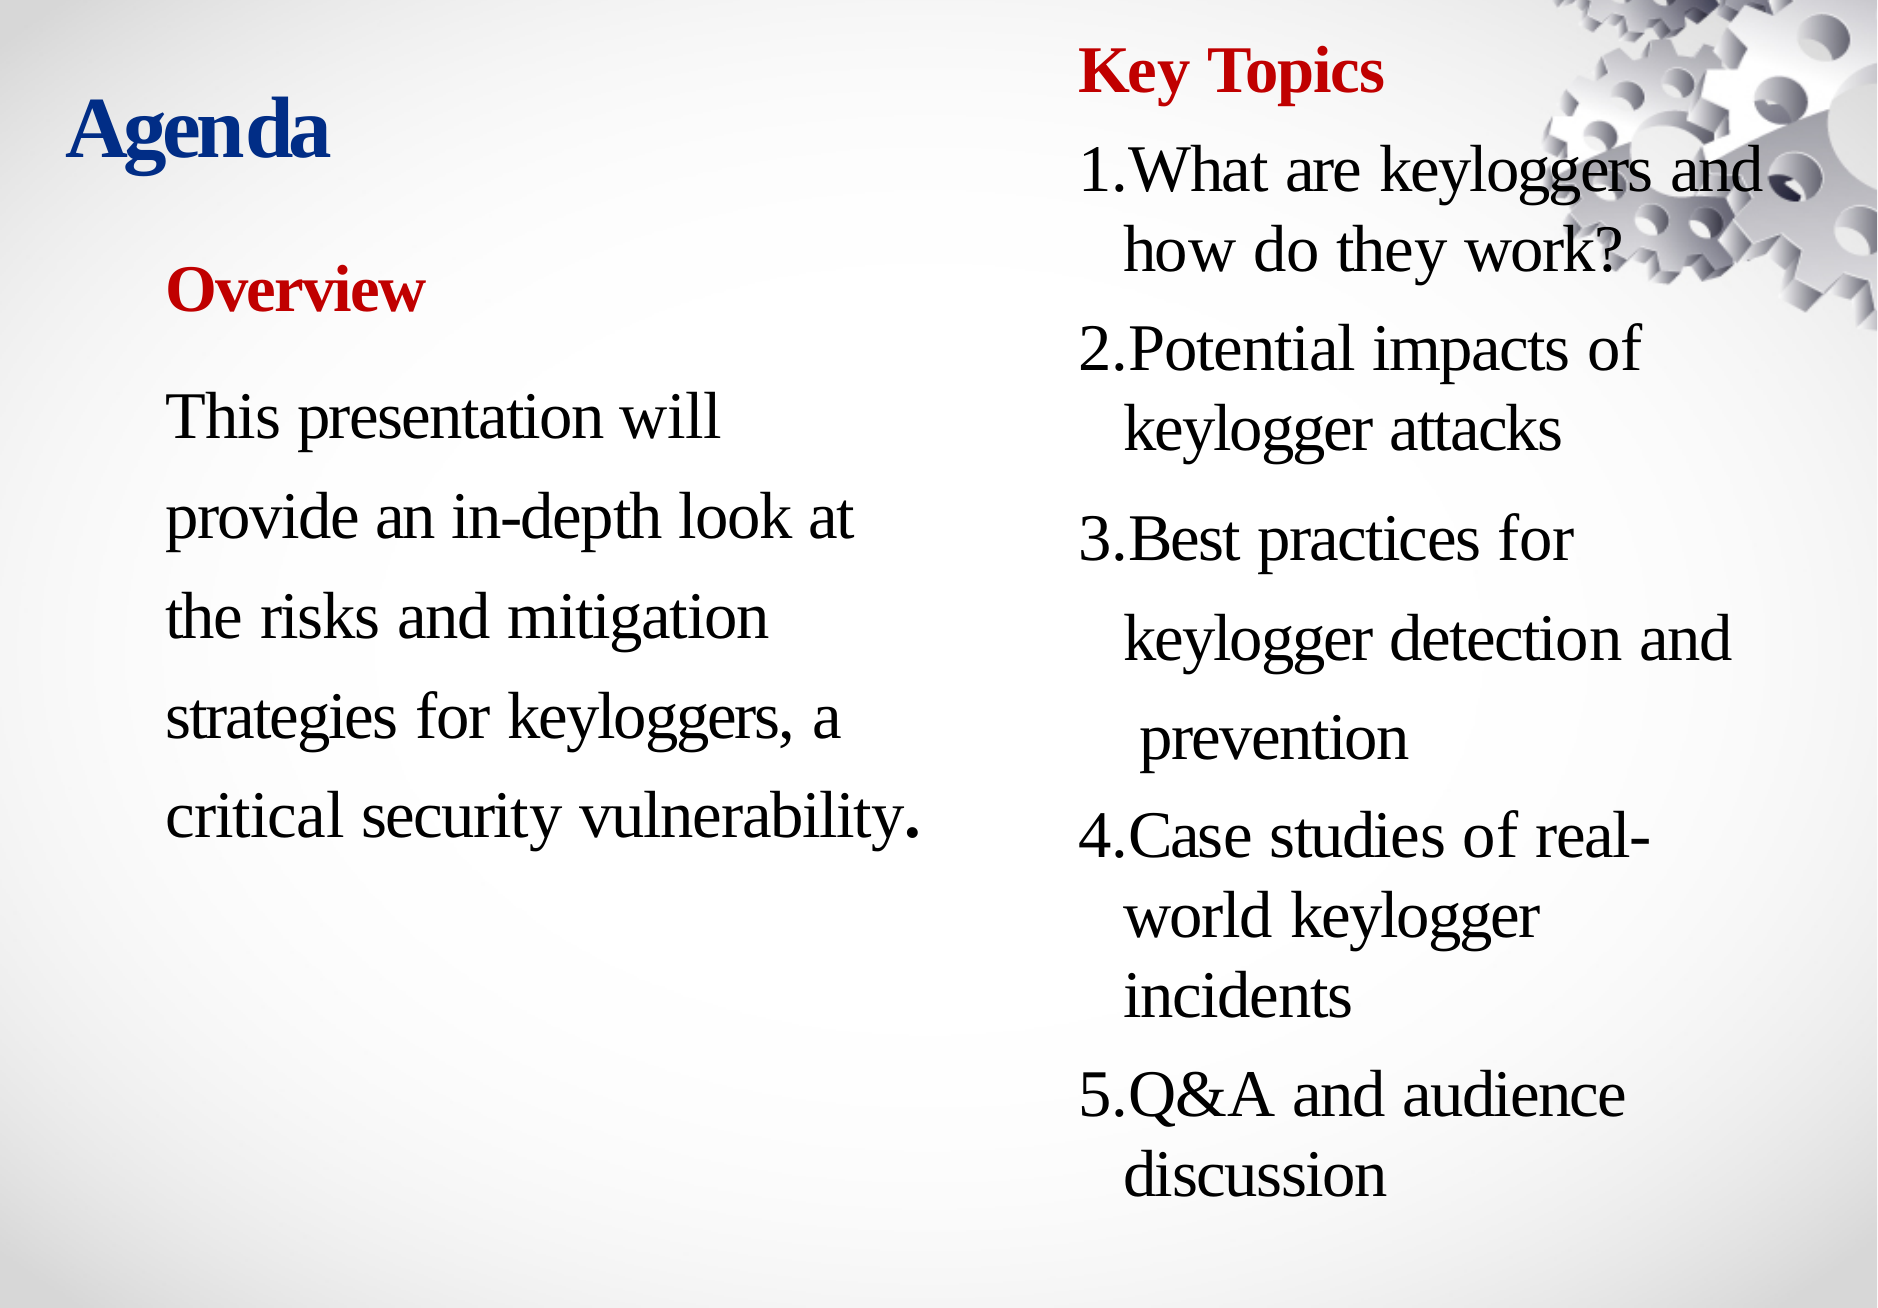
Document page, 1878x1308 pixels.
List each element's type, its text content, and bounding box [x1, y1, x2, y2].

text_box Overview This presentation will provide an in-depth look at the risks and mitigation strategies for keyloggers, a critical security vulnerability. [163, 242, 928, 1108]
title Agenda [63, 23, 710, 221]
picture [0, 0, 1878, 1308]
text_box Key Topics [1076, 23, 1558, 103]
text_box What are keyloggers and how do they work? Potential impacts of keylogger attacks Best practices for keylogger detection and prevention Case studies of real-world keylogger incidents Q&A and audience discussion [1076, 103, 1789, 1308]
